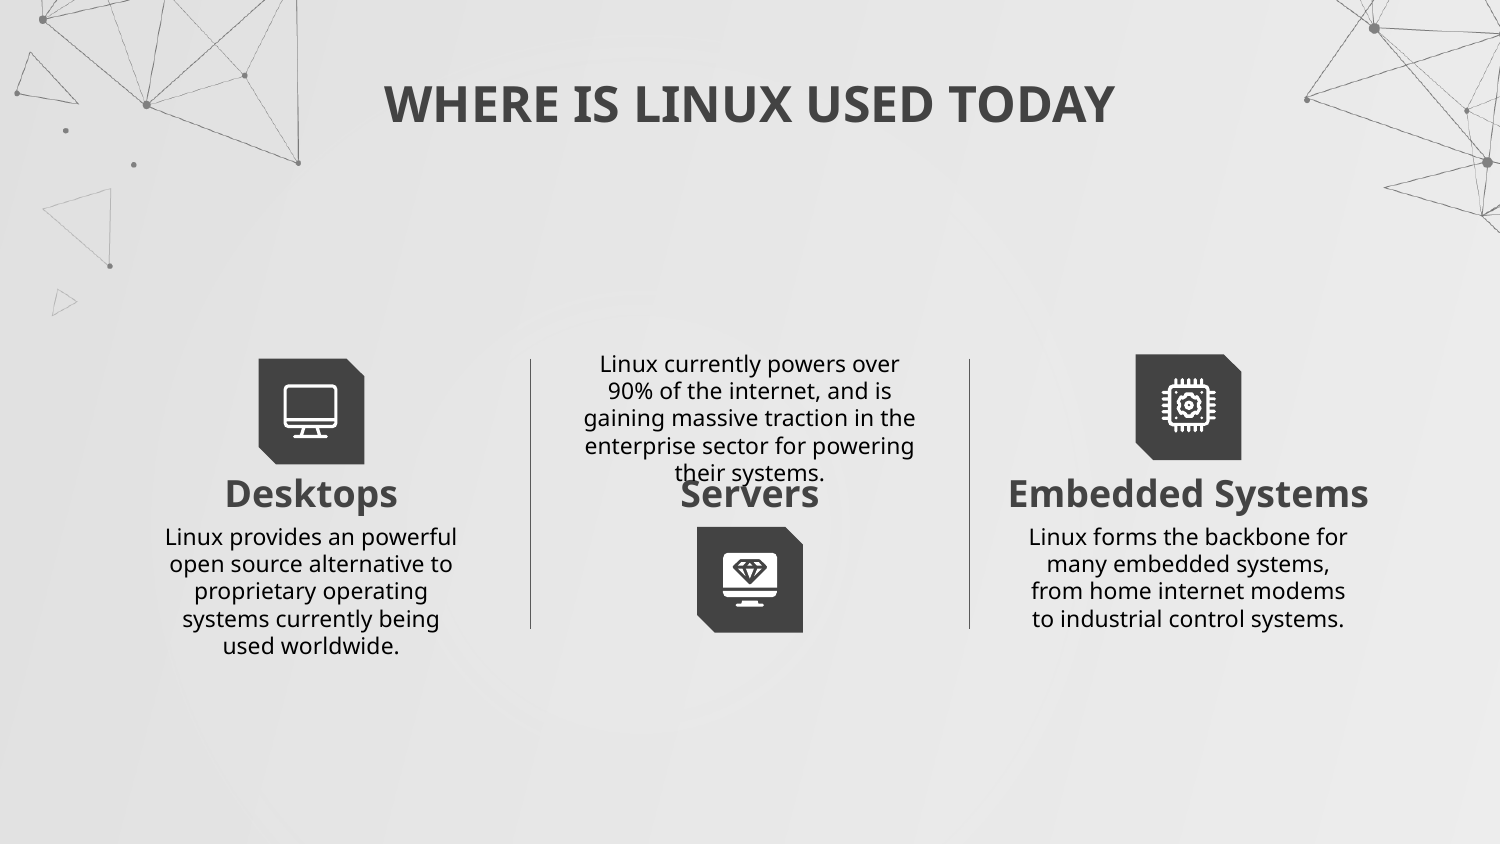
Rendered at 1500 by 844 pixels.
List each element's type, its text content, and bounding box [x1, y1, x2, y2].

subtitle Linux forms the backbone for many embedded systems, from home internet modems to industrial control systems. [1006, 506, 1371, 672]
text_box [1135, 354, 1242, 461]
title Desktops [92, 460, 526, 531]
subtitle Linux currently powers over 90% of the internet, and is gaining massive traction in the enterprise sector for powering their systems. [568, 334, 932, 499]
title WHERE IS LINUX USED TODAY [322, 57, 1178, 214]
subtitle Linux provides an powerful open source alternative to proprietary operating systems currently being used worldwide. [143, 506, 480, 672]
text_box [722, 552, 778, 607]
title Servers [536, 460, 964, 531]
picture [0, 0, 1500, 844]
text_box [1161, 377, 1217, 433]
text_box [697, 526, 803, 633]
title Embedded Systems [974, 460, 1408, 531]
text_box [258, 358, 365, 465]
text_box [283, 384, 338, 439]
